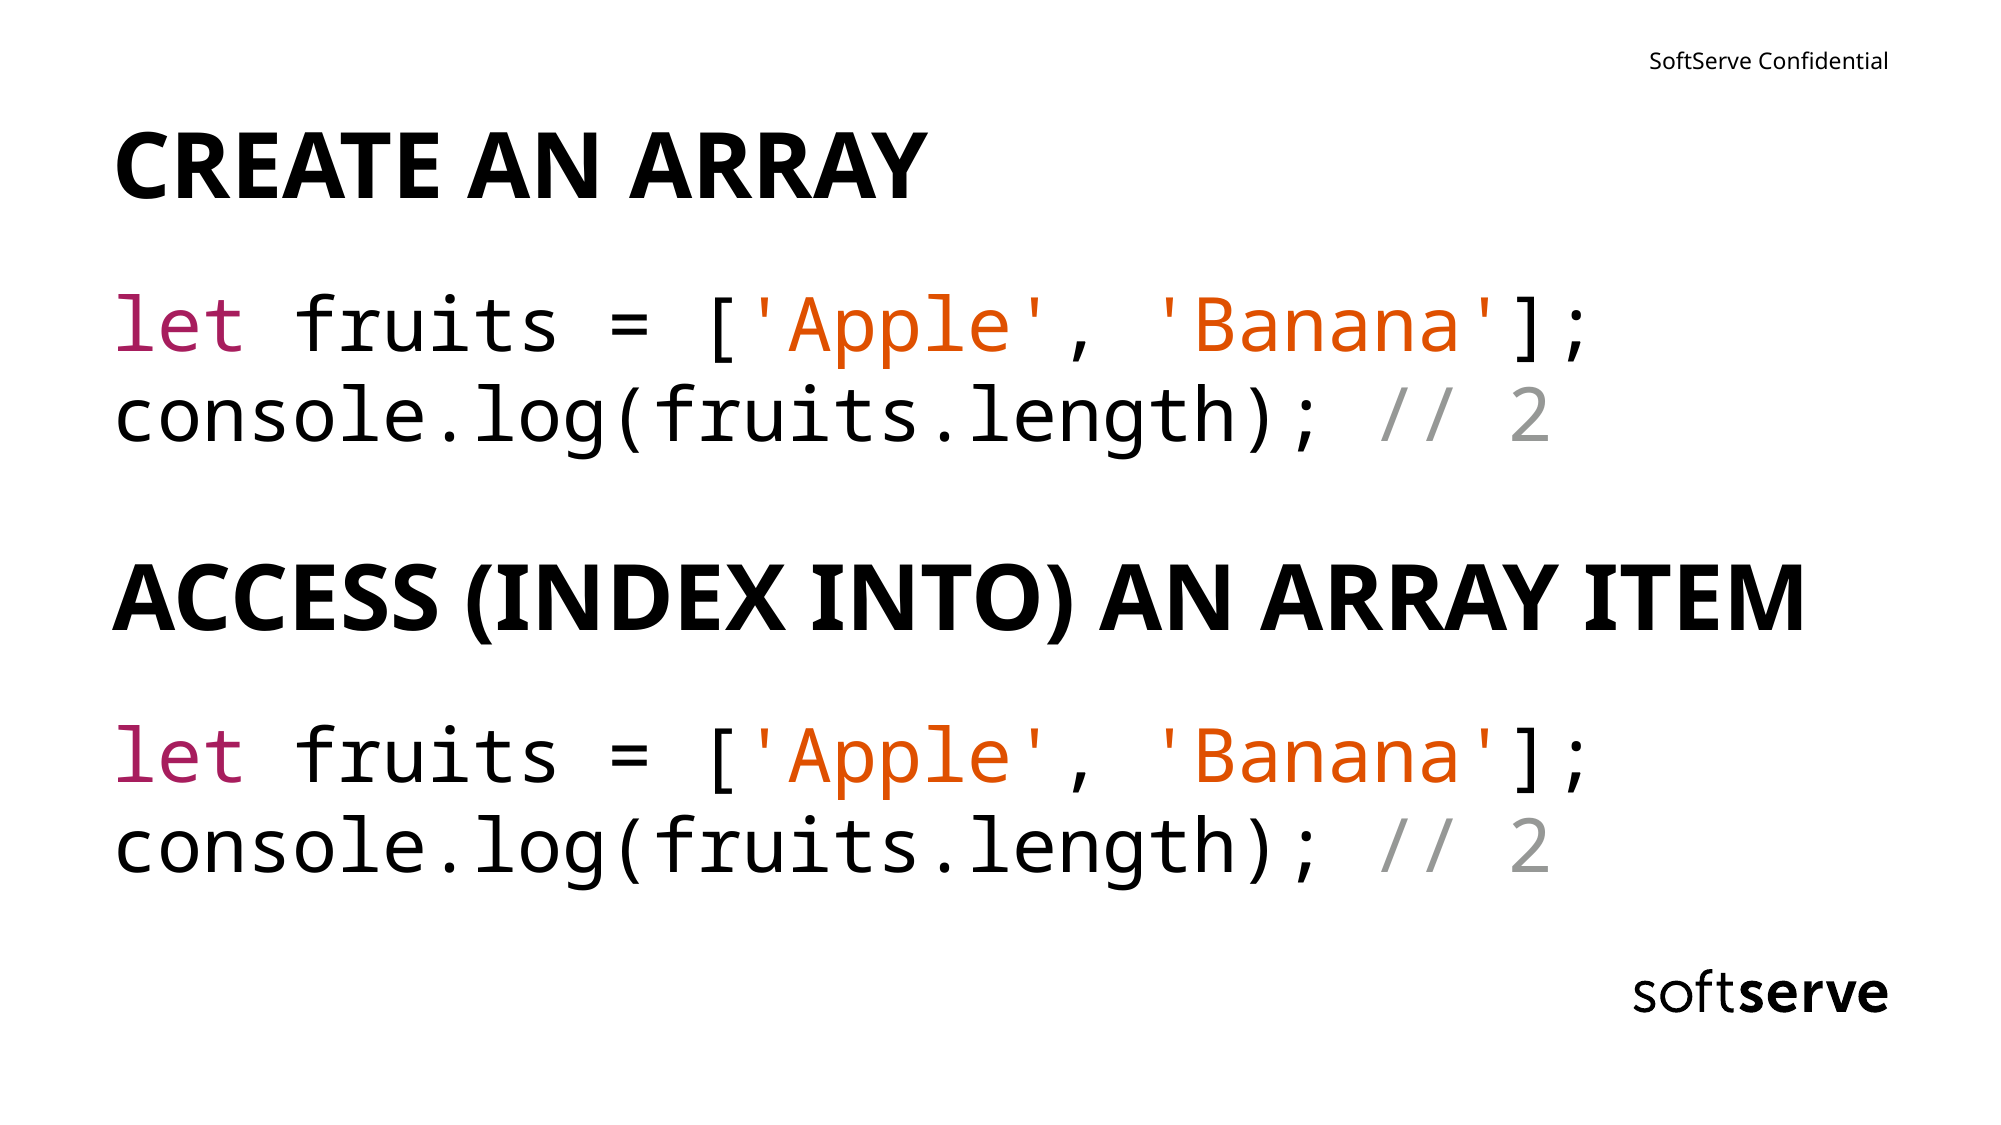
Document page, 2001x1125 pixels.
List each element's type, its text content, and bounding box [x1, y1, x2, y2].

text_box ACCESS (INDEX INTO) AN ARRAY ITEM [112, 543, 1888, 657]
title CREATE AN ARRAY [112, 112, 1888, 225]
list let fruits = ['Apple', 'Banana']; console.log(fruits.length); // 2 [112, 268, 1888, 519]
text_box let fruits = ['Apple', 'Banana']; console.log(fruits.length); // 2 [112, 699, 1888, 950]
